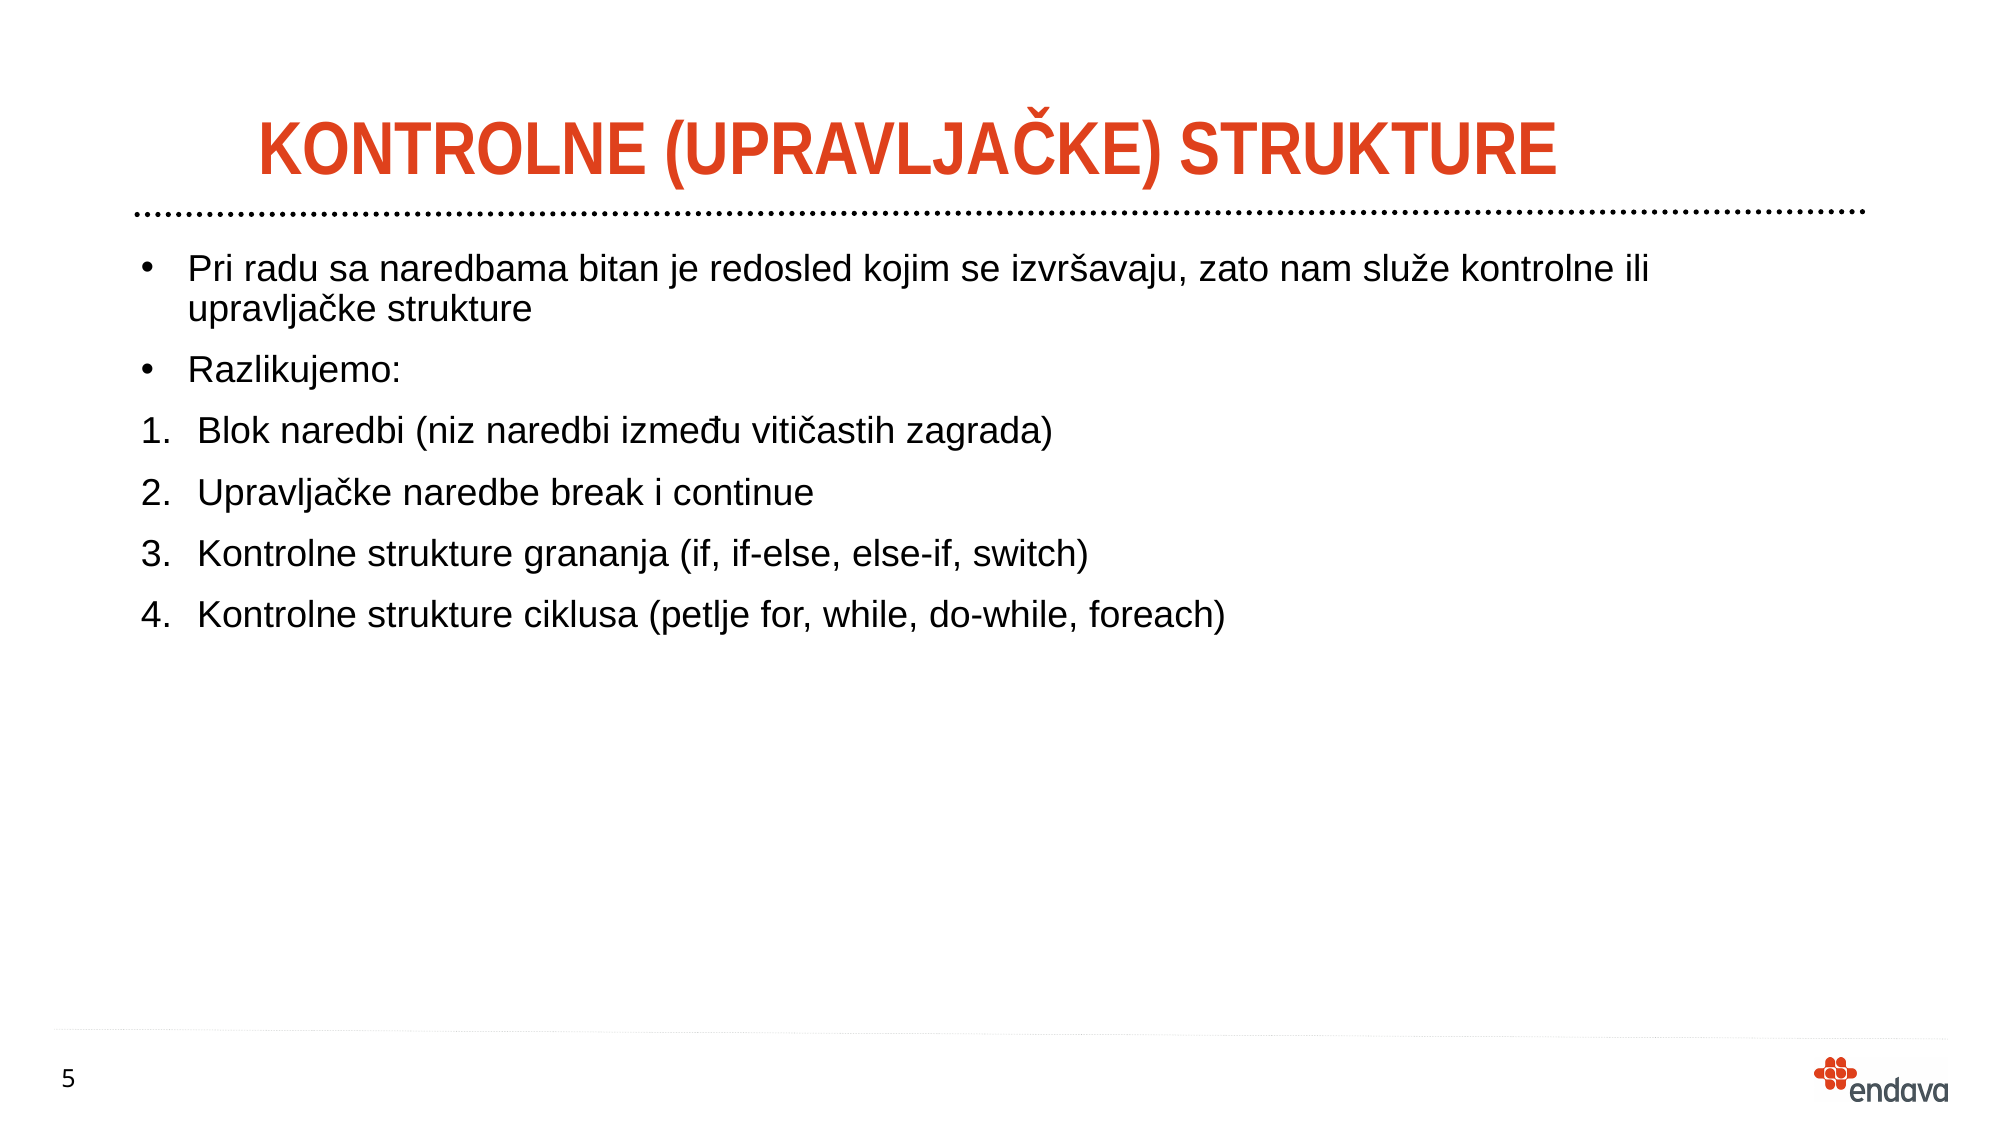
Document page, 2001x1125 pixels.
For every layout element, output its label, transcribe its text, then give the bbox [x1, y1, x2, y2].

list Pri radu sa naredbama bitan je redosled kojim se izvršavaju, zato nam služe kontrolne ili upravljačke strukture Razlikujemo: Blok naredbi (niz naredbi između vitičastih zagrada) Upravljačke naredbe break i continue Kontrolne strukture grananja (if, if-else, else-if, switch) Kontrolne strukture ciklusa (petlje for, while, do-while, foreach) [140, 240, 1755, 1015]
picture [1814, 1057, 1948, 1102]
title Kontrolne (UPRAVLJAČKE) strukture [198, 26, 1634, 195]
